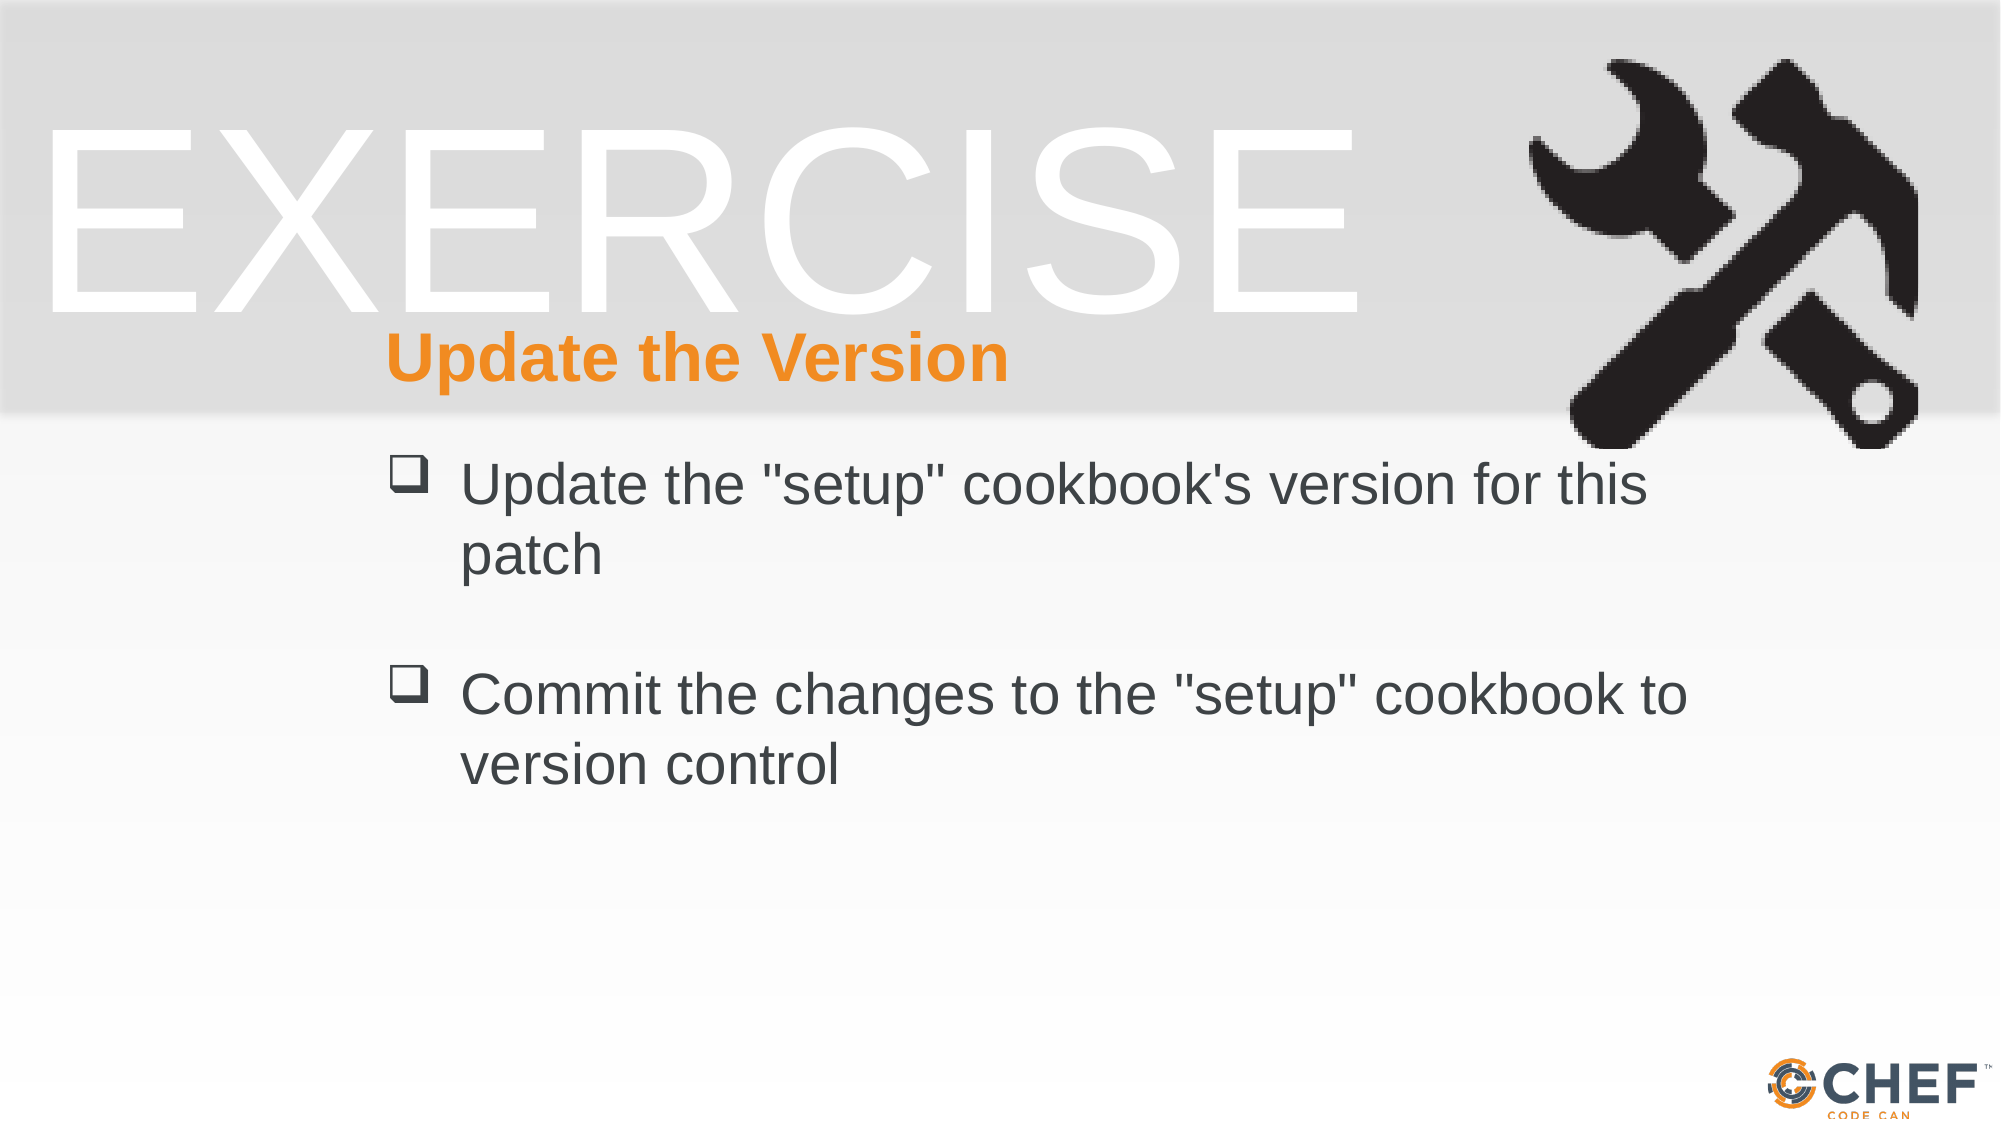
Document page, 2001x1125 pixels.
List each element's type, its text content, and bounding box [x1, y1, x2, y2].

subtitle Update the "setup" cookbook's version for this patch Commit the changes to the "setup" cookbook to version control [370, 431, 1721, 844]
title Update the Version [370, 307, 1721, 412]
